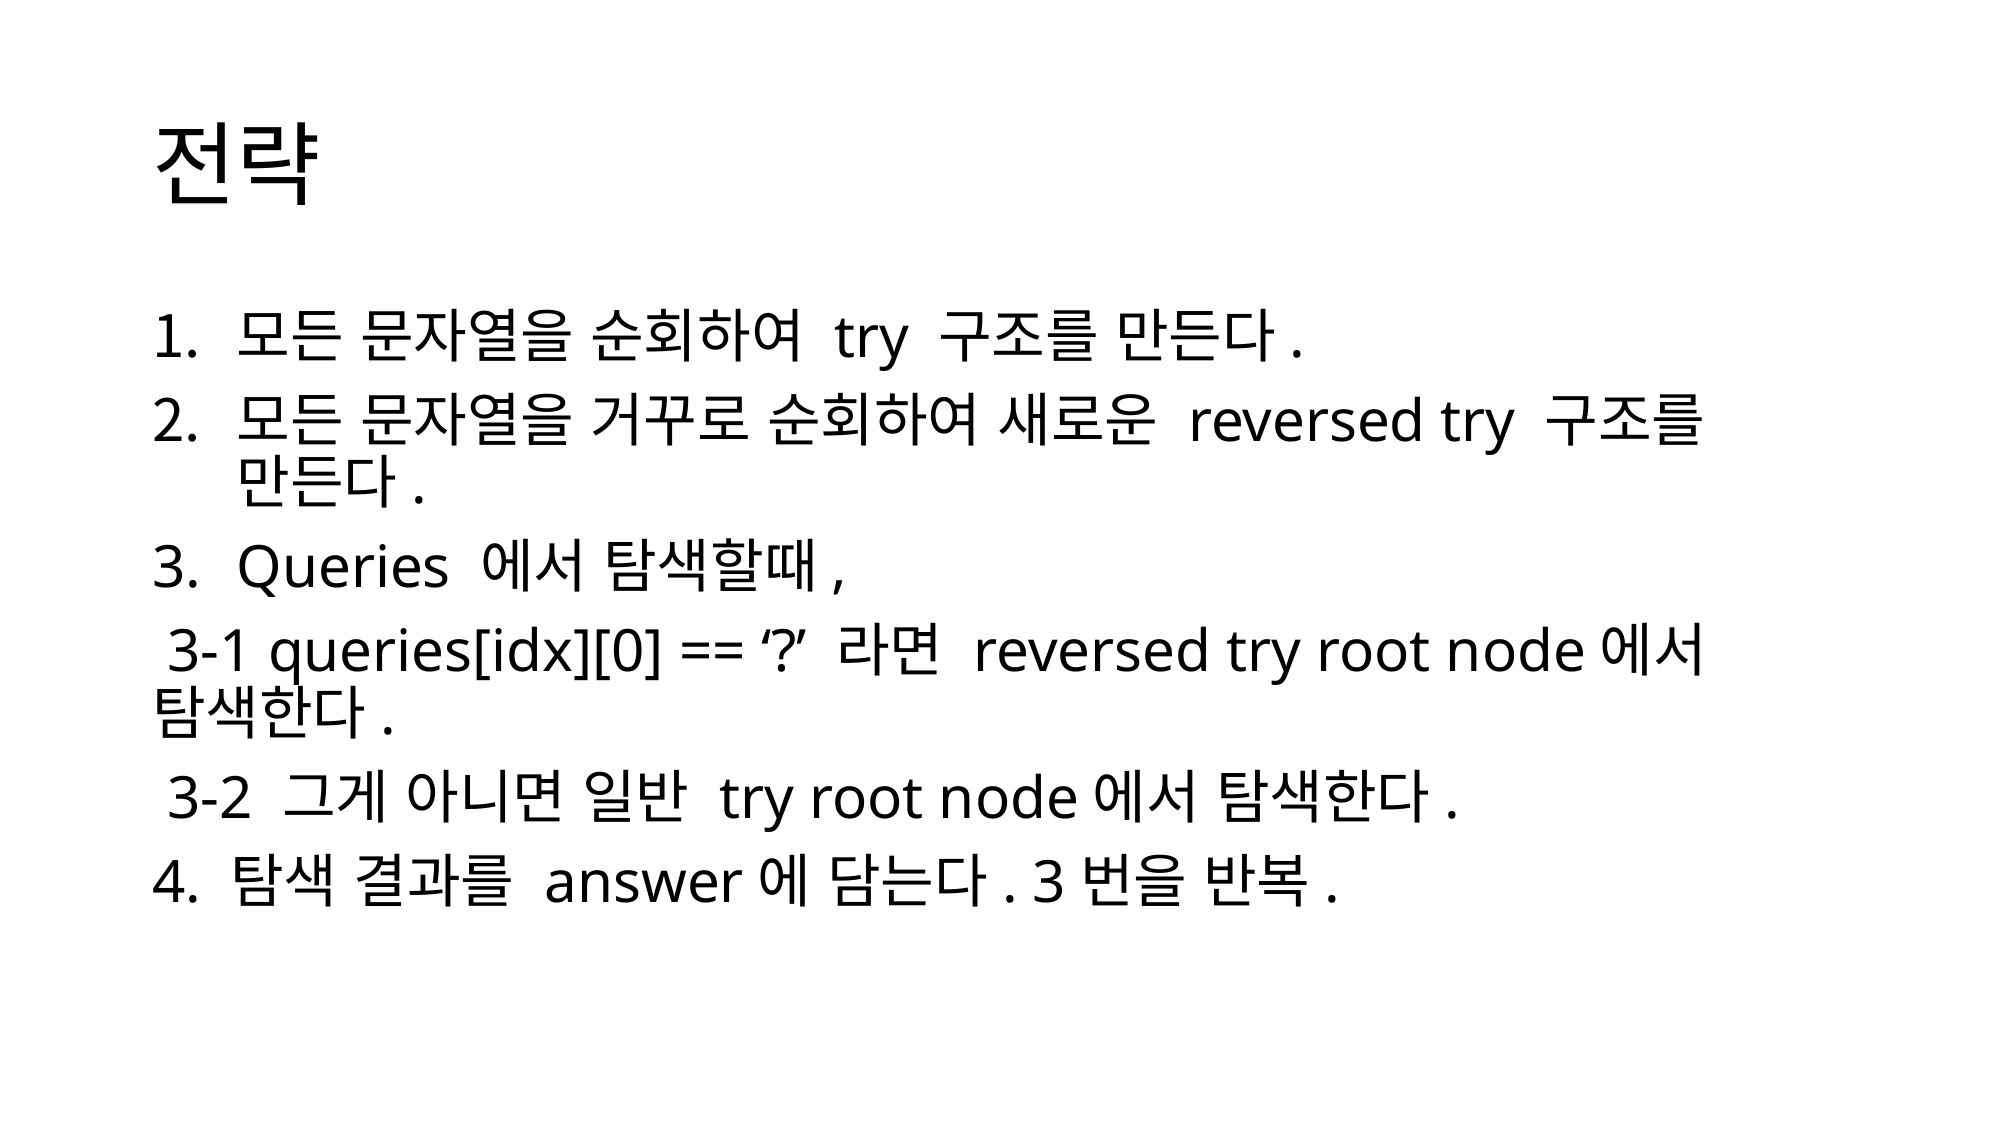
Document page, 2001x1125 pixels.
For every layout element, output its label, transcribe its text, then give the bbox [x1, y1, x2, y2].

title 전략 [137, 59, 1863, 278]
list 모든 문자열을 순회하여 try 구조를 만든다. 모든 문자열을 거꾸로 순회하여 새로운 reversed try 구조를 만든다. Queries 에서 탐색할때, 3-1 queries[idx][0] == ‘?’ 라면 reversed try root node에서 탐색한다. 3-2 그게 아니면 일반 try root node에서 탐색한다. 4. 탐색 결과를 answer에 담는다. 3번을 반복. [137, 299, 1863, 1014]
